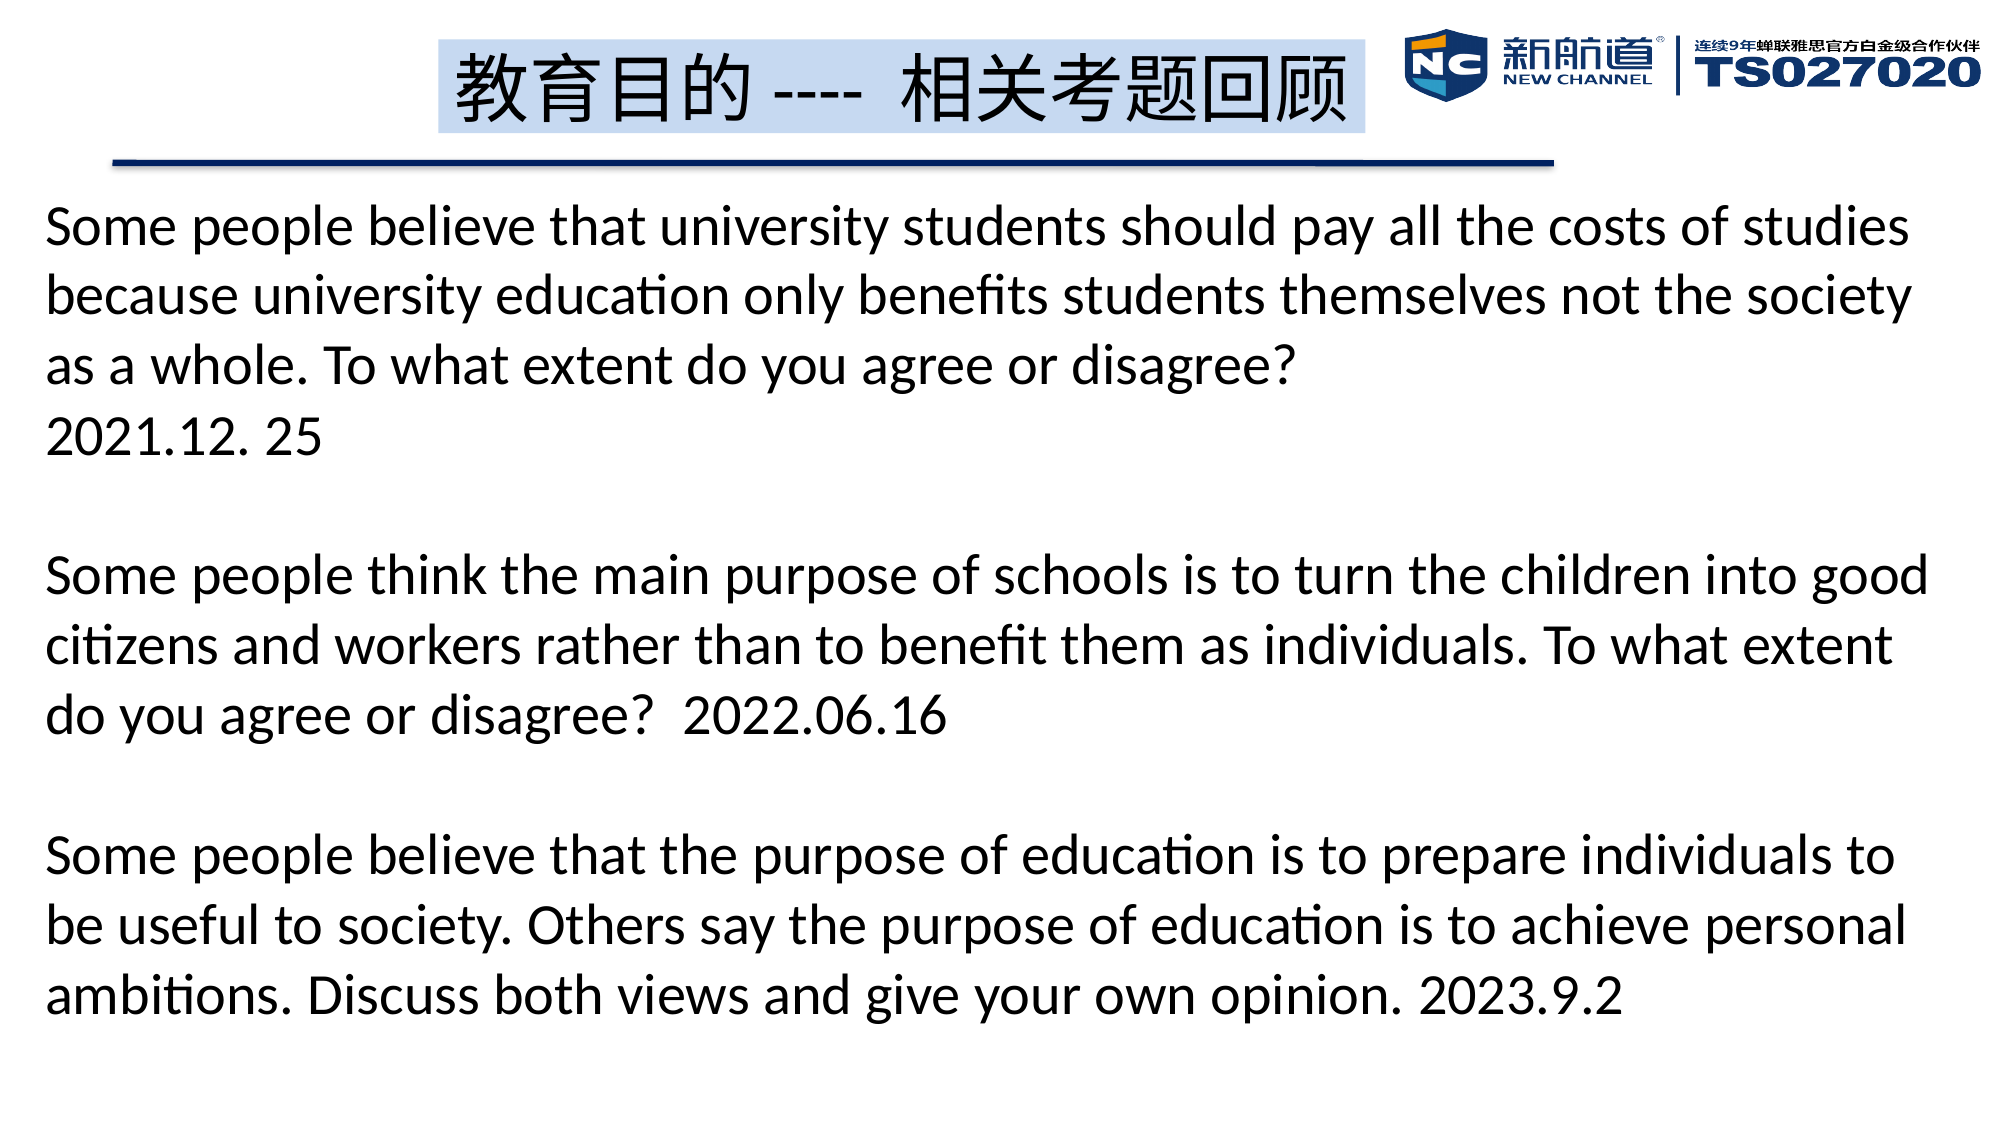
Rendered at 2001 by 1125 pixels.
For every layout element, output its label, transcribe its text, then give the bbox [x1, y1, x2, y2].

text_box 教育目的---- 相关考题回顾 [436, 37, 1367, 135]
text_box Some people believe that university students should pay all the costs of studies because university education only benefits students themselves not the society as a whole. To what extent do you agree or disagree? 2021.12. 25 Some people think the main purpose of schools is to turn the children into good citizens and workers rather than to benefit them as individuals. To what extent do you agree or disagree? 2022.06.16 Some people believe that the purpose of education is to prepare individuals to be useful to society. Others say the purpose of education is to achieve personal ambitions. Discuss both views and give your own opinion. 2023.9.2 [30, 179, 1957, 1125]
picture [1394, 14, 1986, 117]
